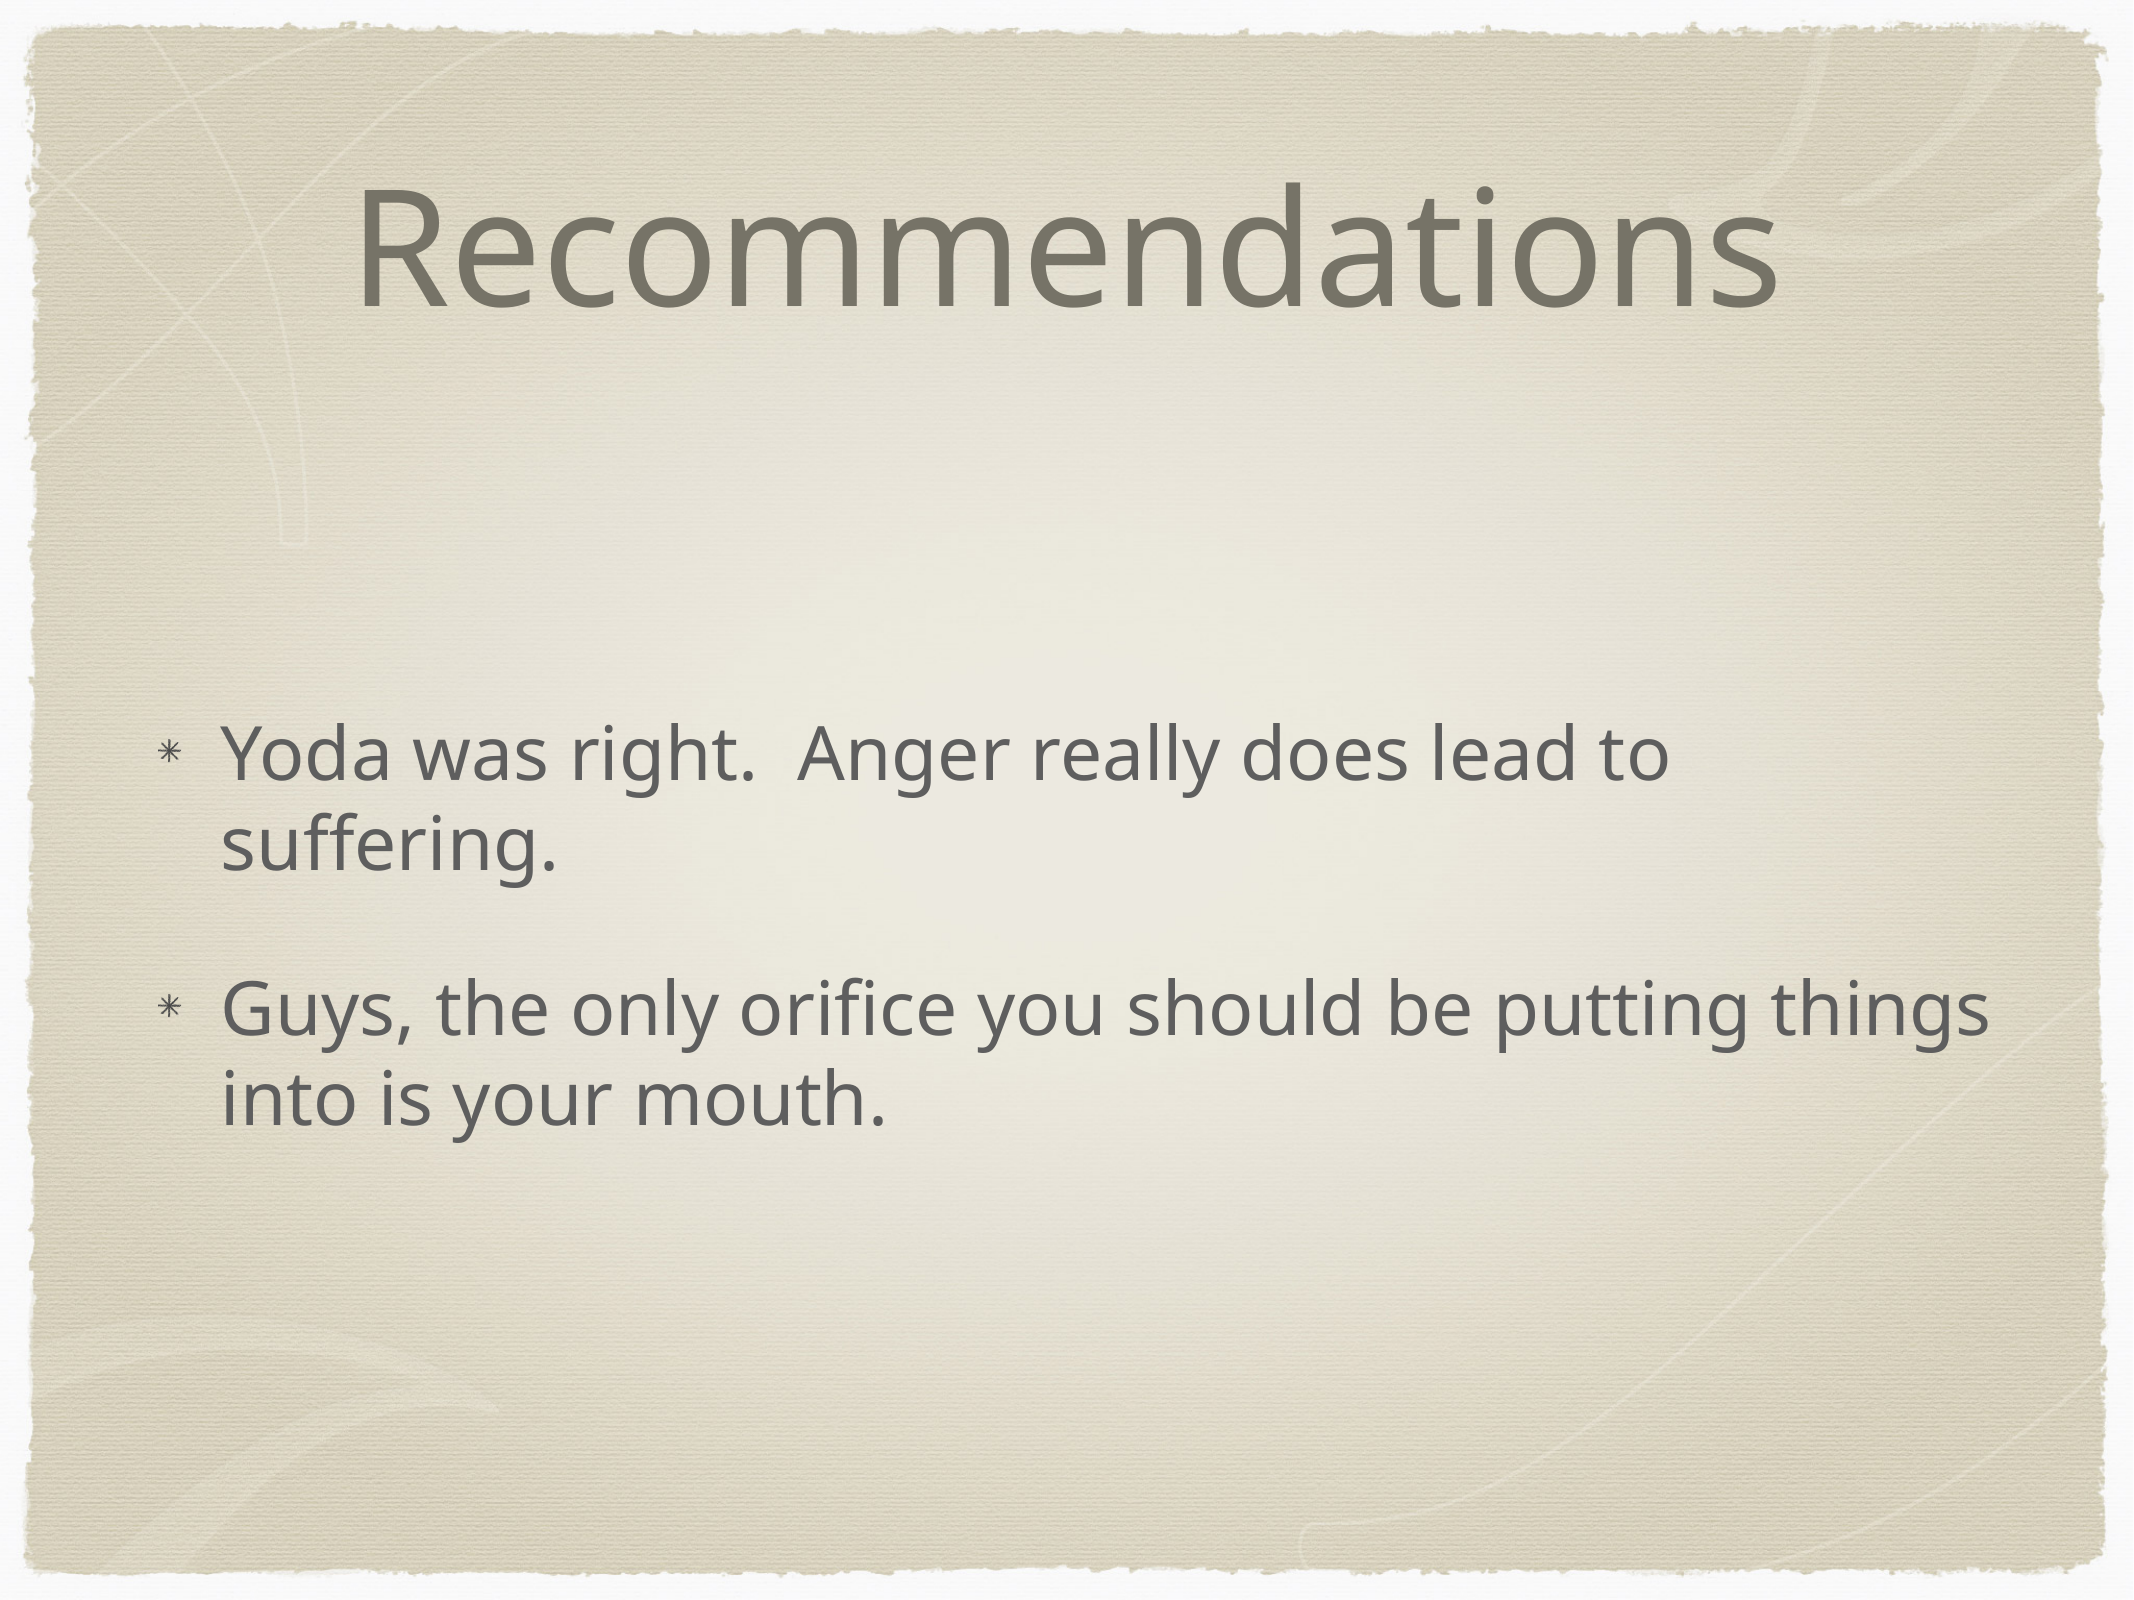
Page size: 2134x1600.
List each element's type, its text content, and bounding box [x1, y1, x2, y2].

title Recommendations [128, 41, 2005, 443]
picture [0, 0, 2134, 1600]
list Yoda was right. Anger really does lead to suffering. Guys, the only orifice you should be putting things into is your mouth. [147, 453, 2024, 1393]
